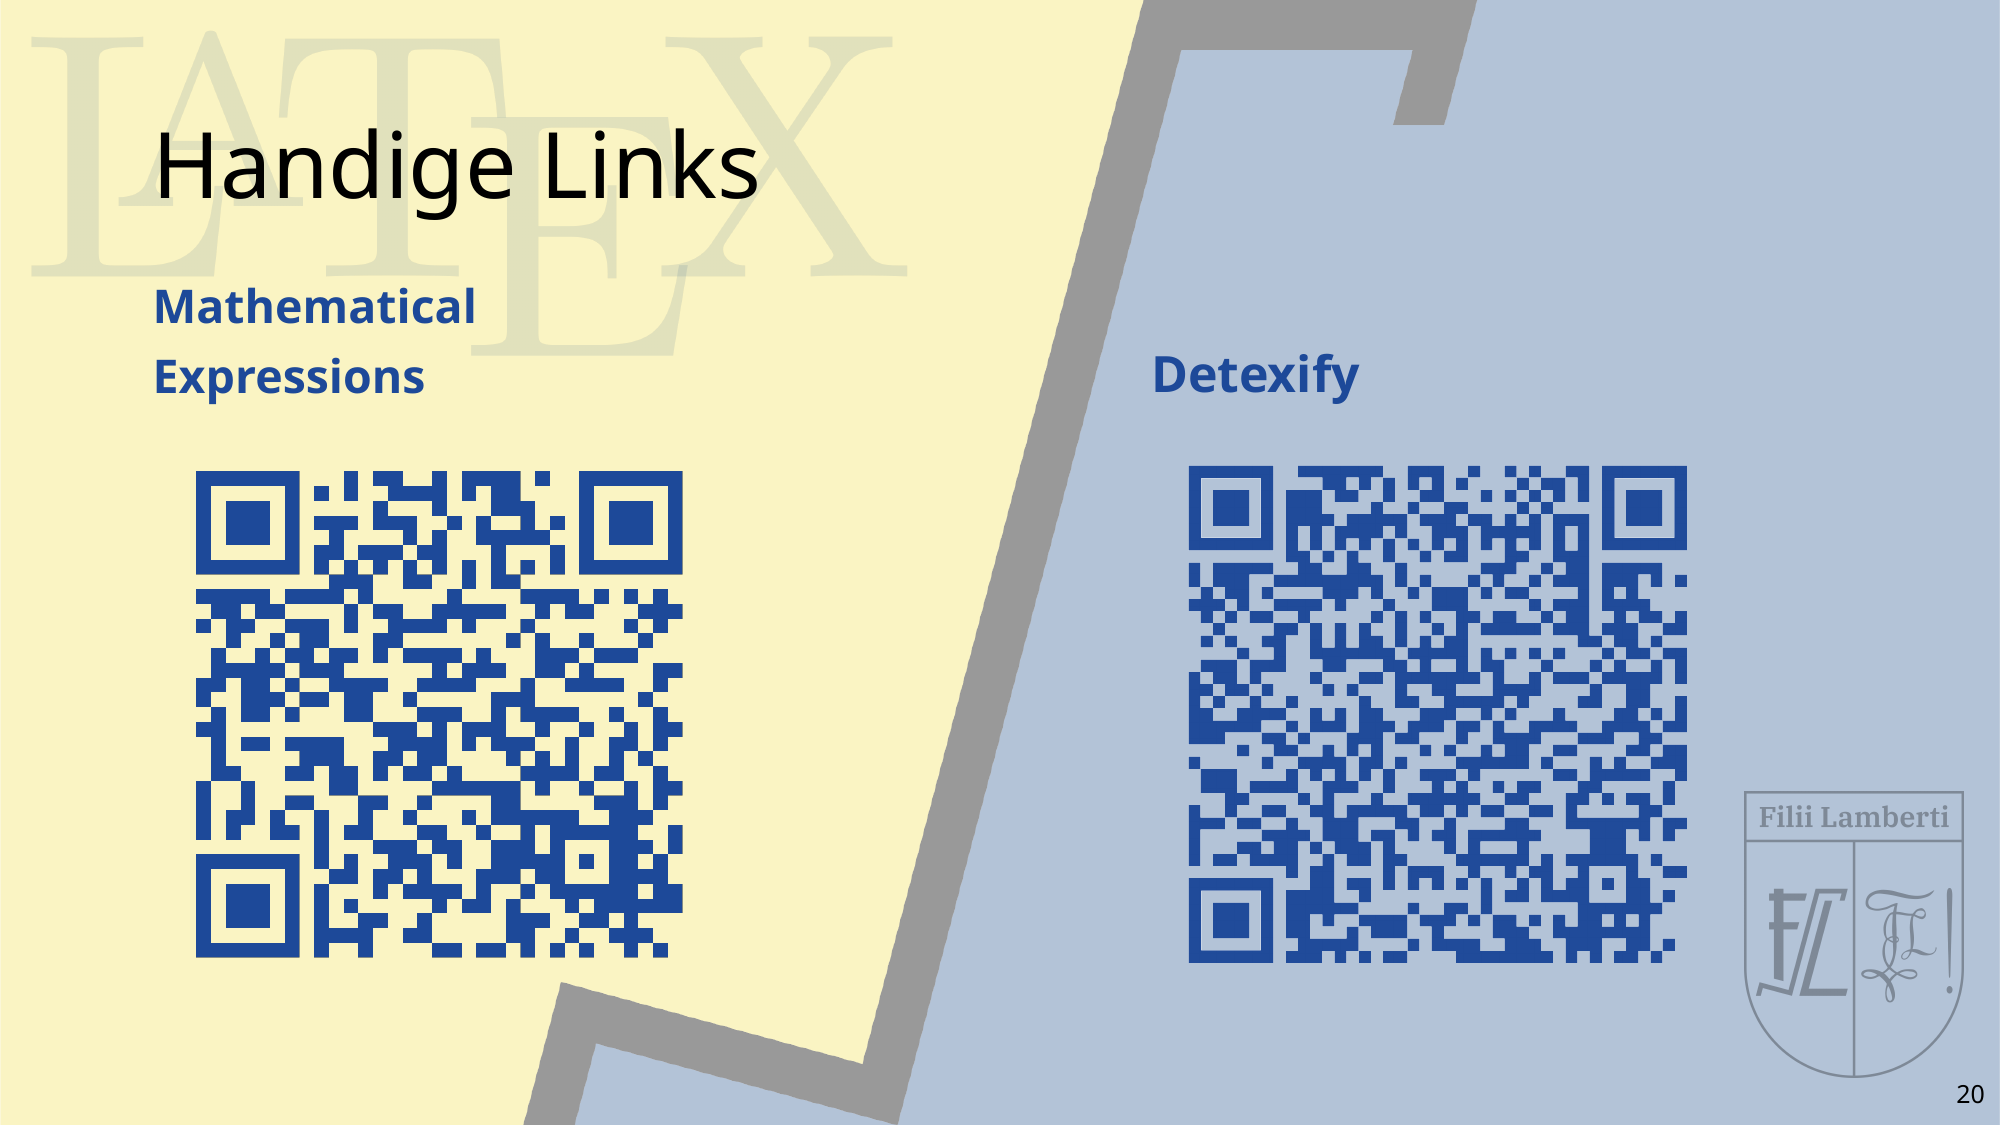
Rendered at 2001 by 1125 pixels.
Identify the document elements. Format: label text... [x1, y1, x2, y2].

list Mathematical Expressions [137, 275, 984, 411]
title Handige Links [137, 59, 1863, 278]
list Detexify [1136, 275, 1863, 411]
picture [0, 0, 2000, 1125]
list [137, 412, 741, 1016]
slide_number 20 [1550, 1065, 2000, 1125]
